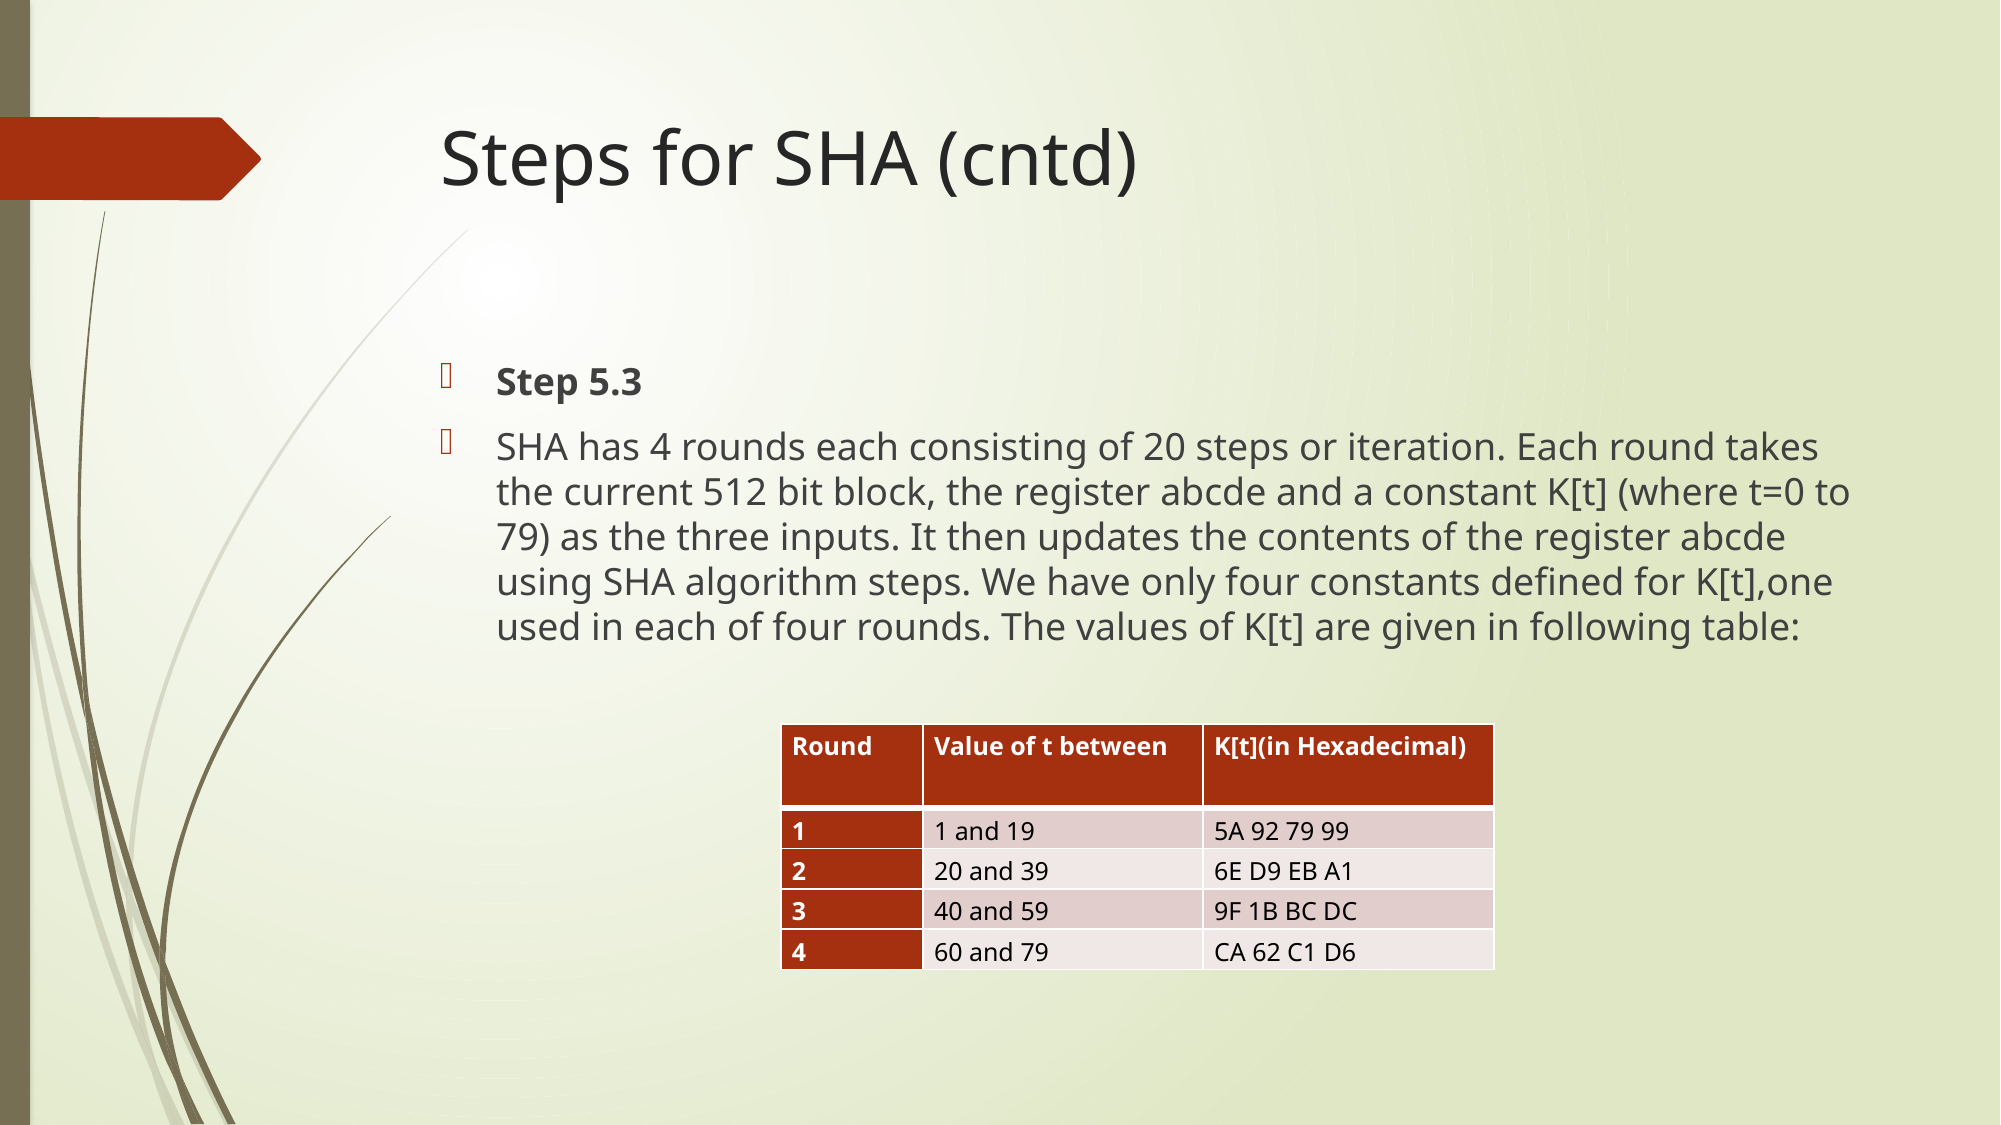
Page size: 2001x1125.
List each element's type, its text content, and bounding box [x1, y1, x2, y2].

table_cell 1 [782, 811, 922, 848]
table_cell 5A 92 79 99 [1204, 811, 1493, 848]
table_cell 3 [782, 890, 922, 928]
table_cell 2 [782, 849, 922, 888]
table_cell 6E D9 EB A1 [1204, 849, 1493, 888]
table_cell 20 and 39 [924, 849, 1202, 888]
table_cell CA 62 C1 D6 [1204, 930, 1493, 969]
table_cell 9F 1B BC DC [1204, 890, 1493, 928]
table_cell 4 [782, 930, 922, 969]
table_header Value of t between [924, 725, 1202, 805]
table_cell 1 and 19 [924, 811, 1202, 848]
table_header K[t](in Hexadecimal) [1204, 725, 1493, 805]
table_cell 40 and 59 [924, 890, 1202, 928]
list Step 5.3 SHA has 4 rounds each consisting of 20 steps or iteration. Each round takes the current 512 bit block, the register abcde and a constant K[t] (where t=0 to 79) as the three inputs. It then updates the contents of the register abcde using SHA algorithm steps. We have only four constants defined for K[t],one used in each of four rounds. The values of K[t] are given in following table: [424, 350, 1888, 970]
table_cell 60 and 79 [924, 930, 1202, 969]
title Steps for SHA (cntd) [425, 102, 1888, 313]
table_header Round [782, 725, 922, 805]
